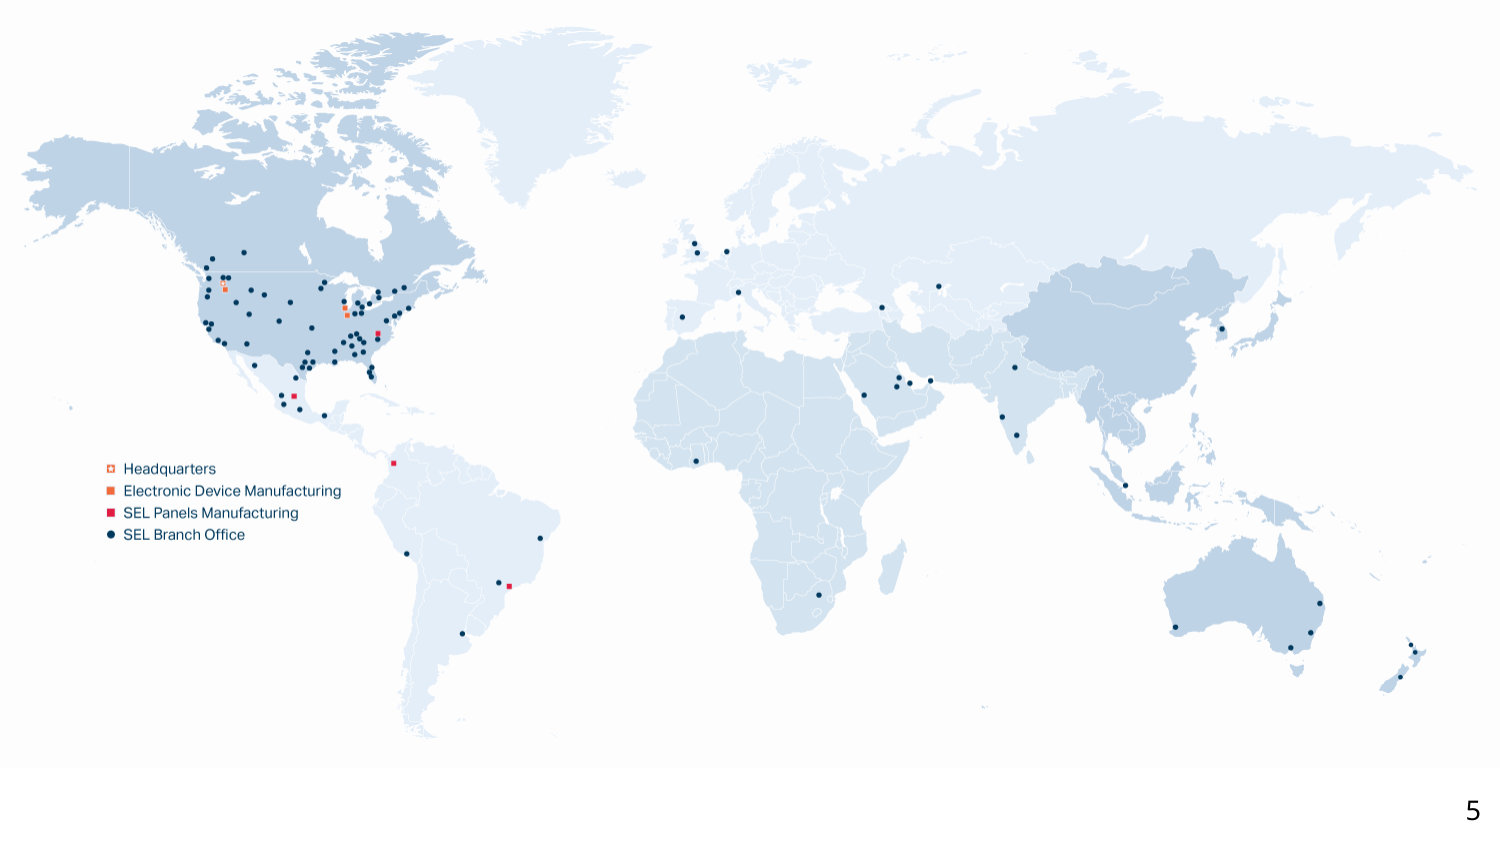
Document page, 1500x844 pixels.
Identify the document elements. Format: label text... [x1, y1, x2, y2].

slide_number ‹#› [1391, 779, 1482, 844]
picture [0, 0, 1500, 769]
